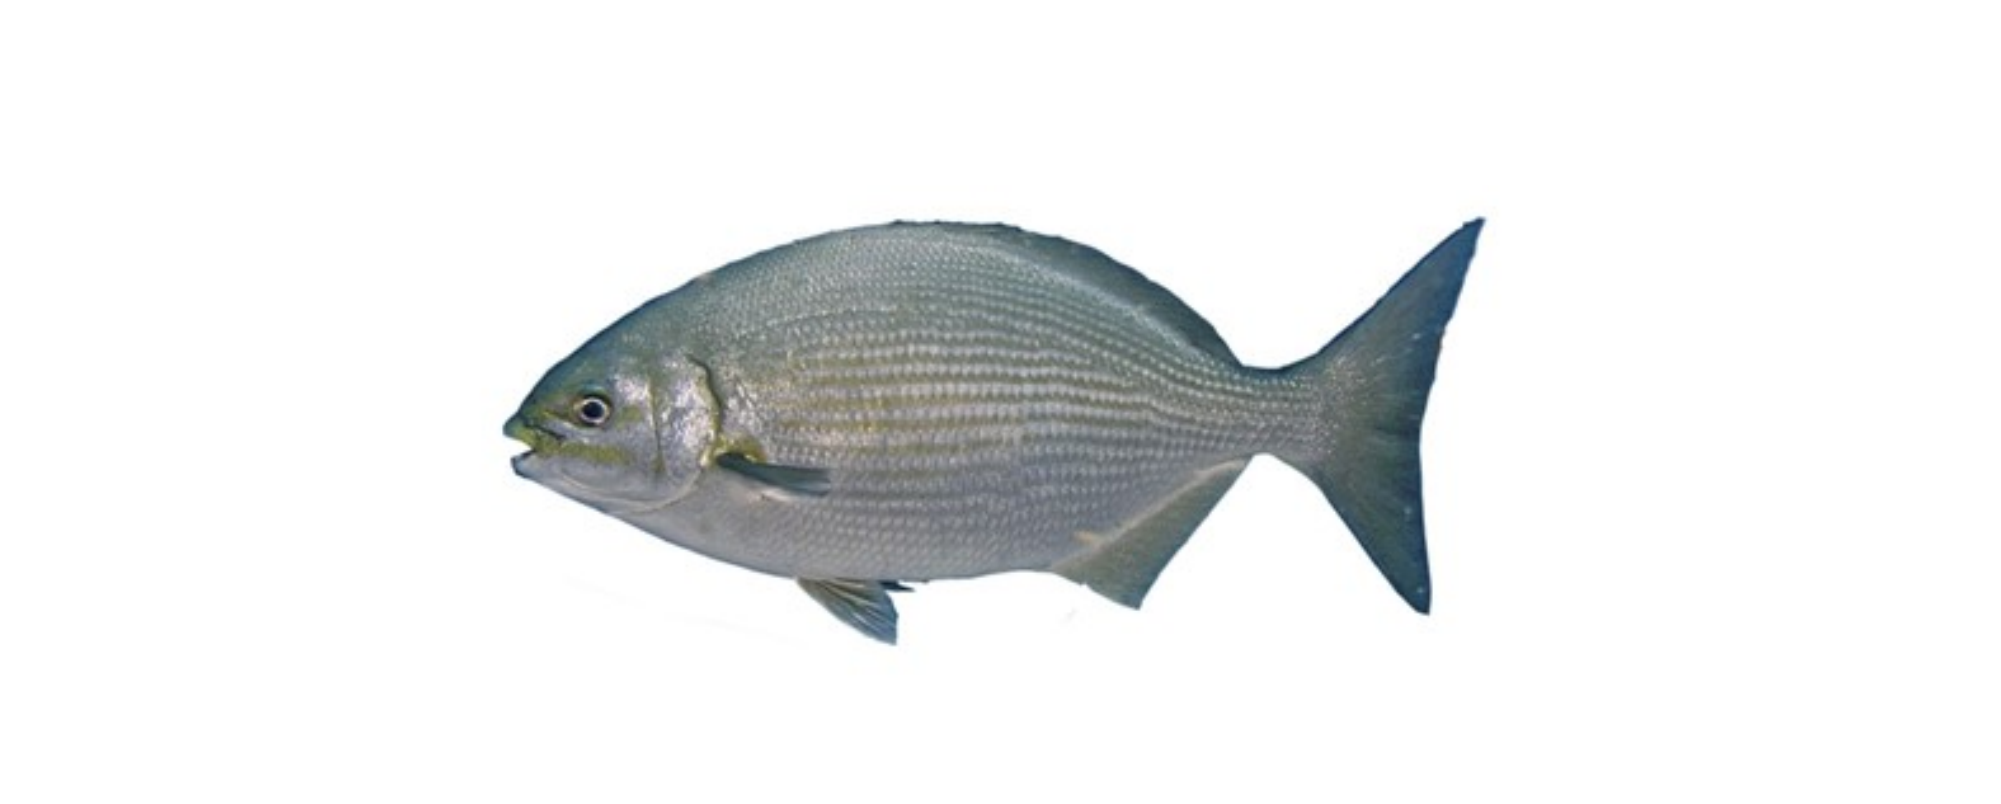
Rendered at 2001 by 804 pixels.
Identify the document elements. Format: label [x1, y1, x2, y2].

picture [279, 64, 1721, 739]
